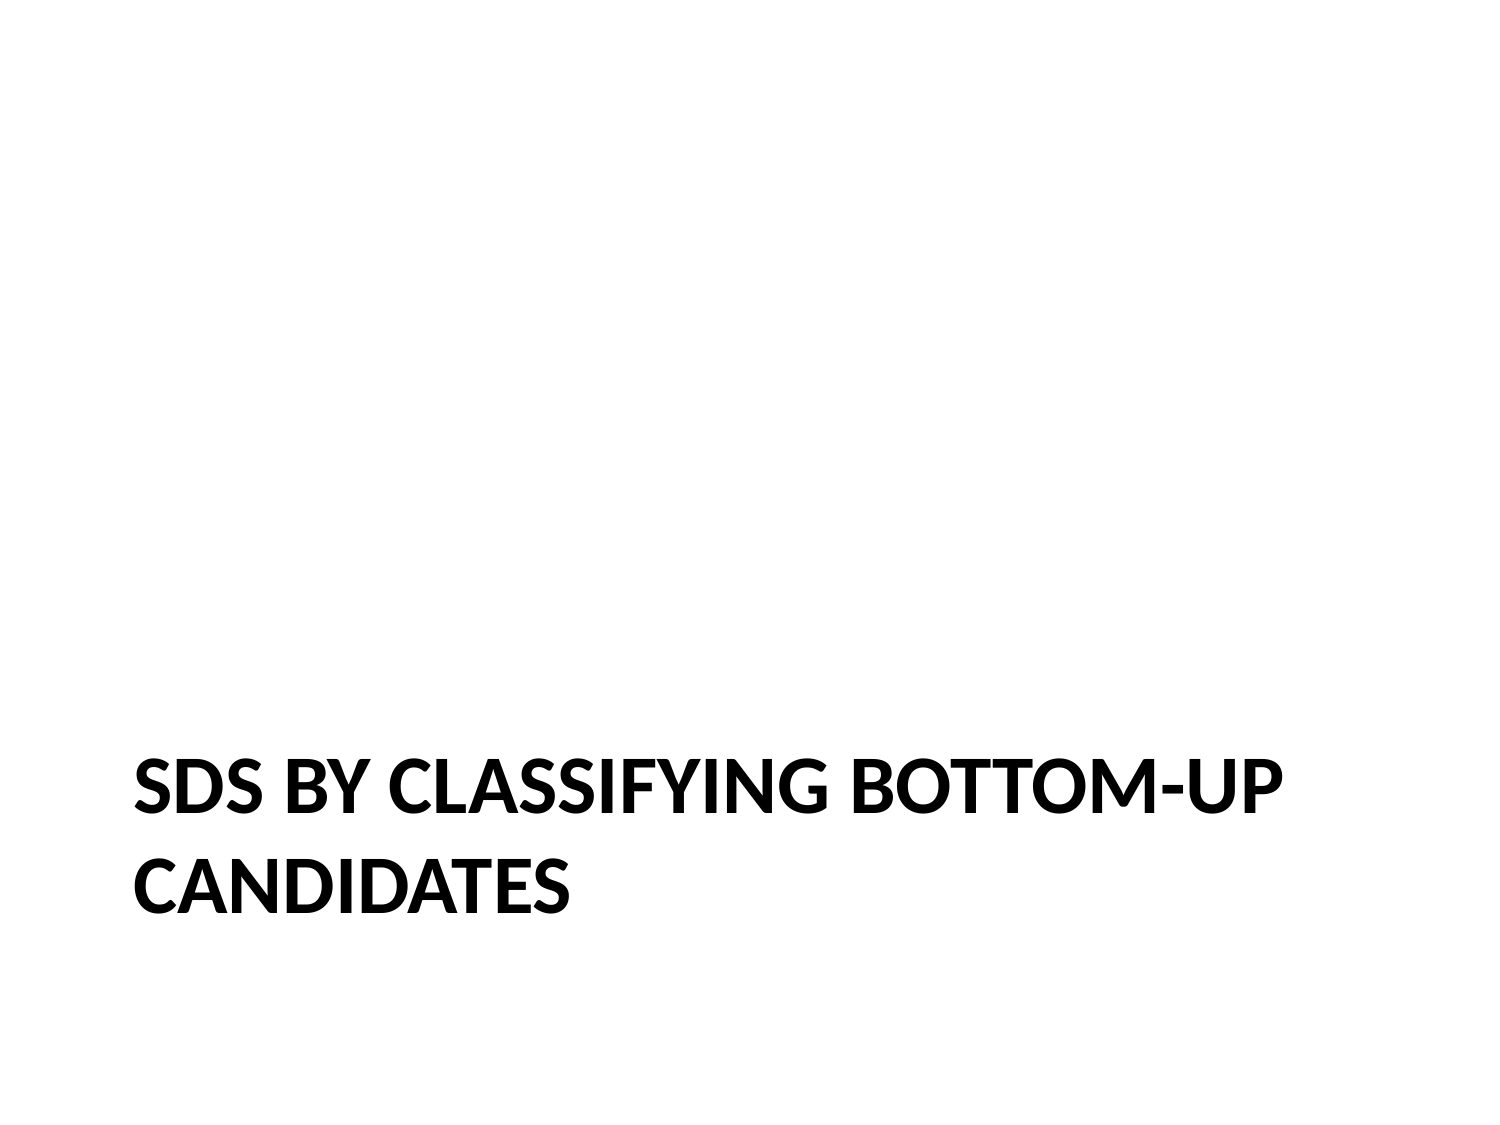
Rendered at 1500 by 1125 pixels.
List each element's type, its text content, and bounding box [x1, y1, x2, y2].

title SDS by classifying bottom-up candidates [118, 722, 1394, 947]
